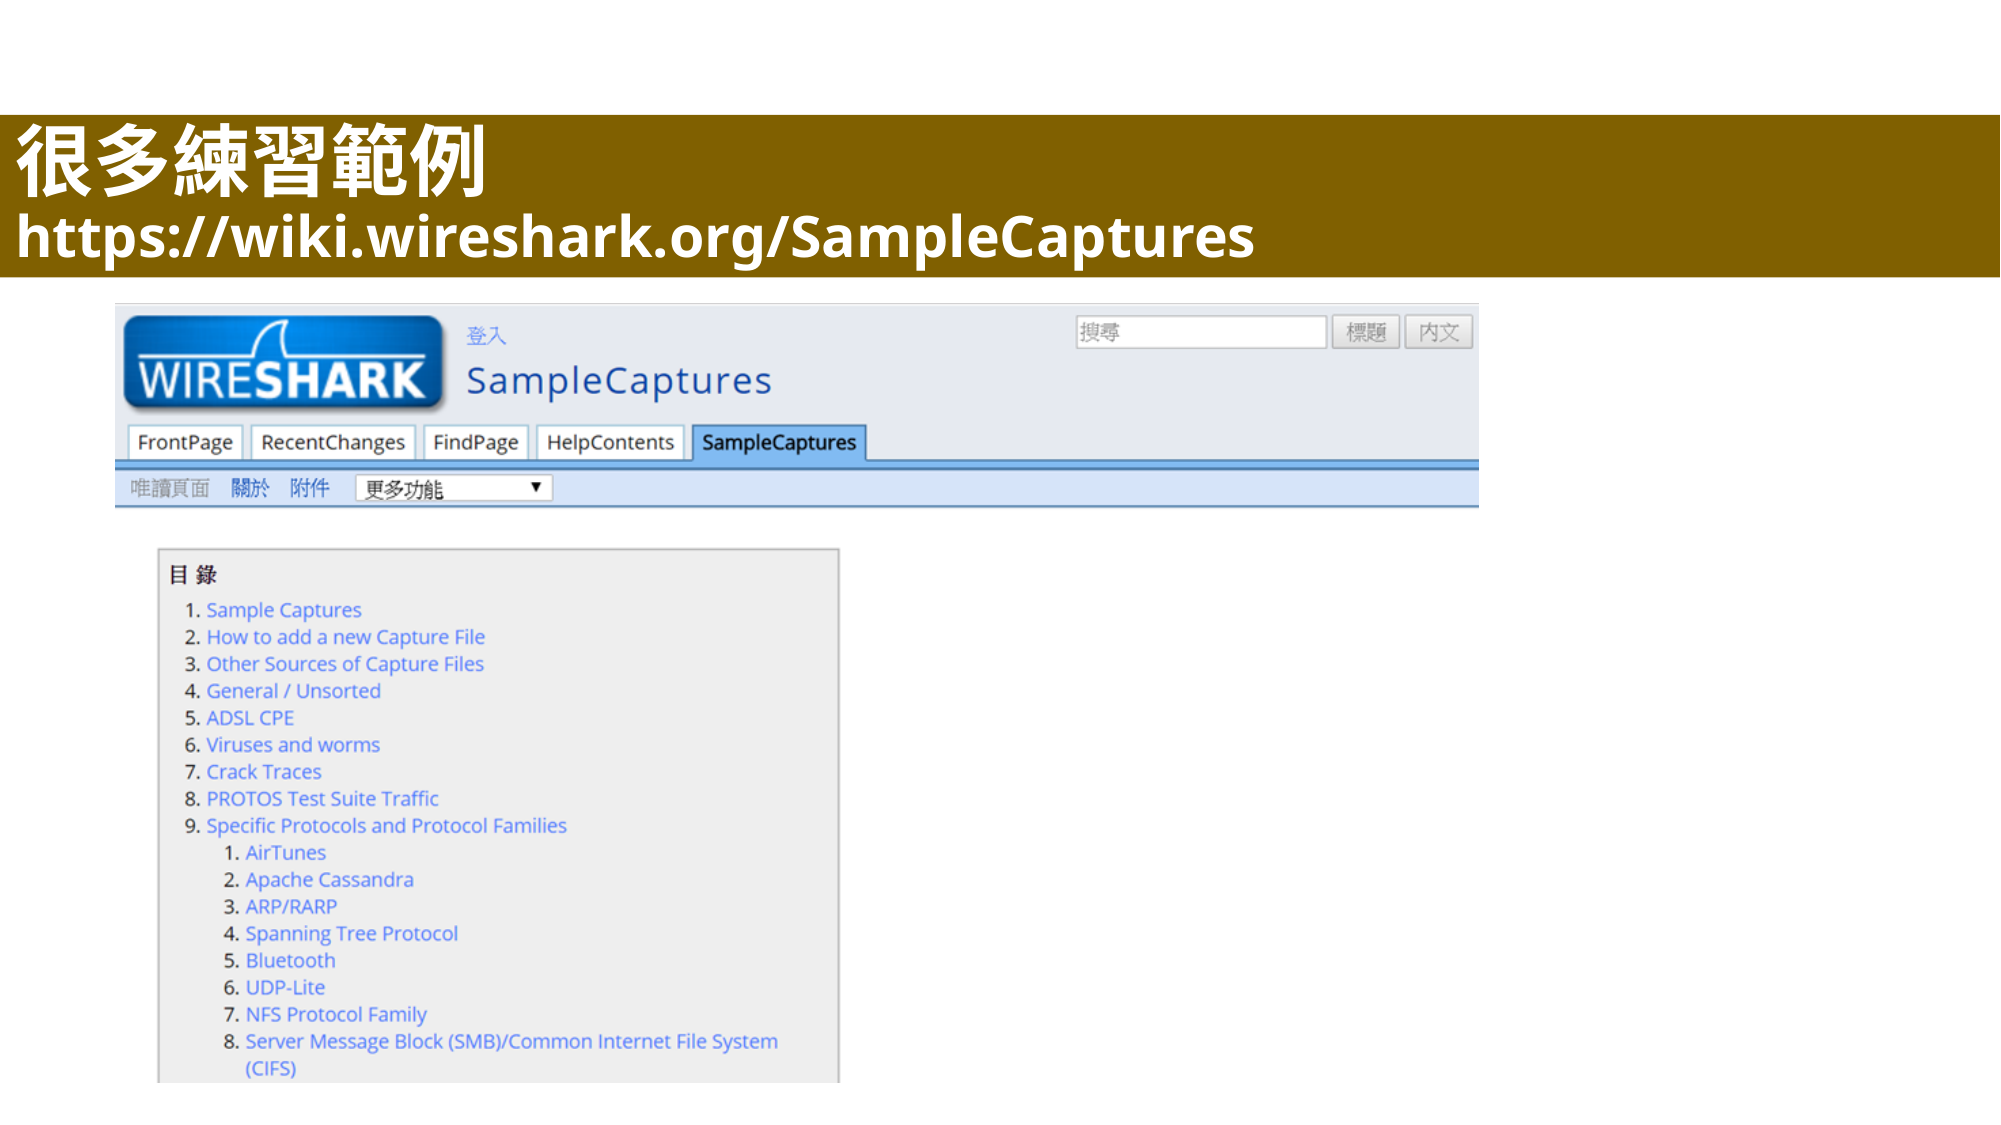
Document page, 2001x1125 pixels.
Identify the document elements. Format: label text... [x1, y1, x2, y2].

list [115, 303, 1479, 1083]
title 很多練習範例 https://wiki.wireshark.org/SampleCaptures [0, 114, 2000, 278]
